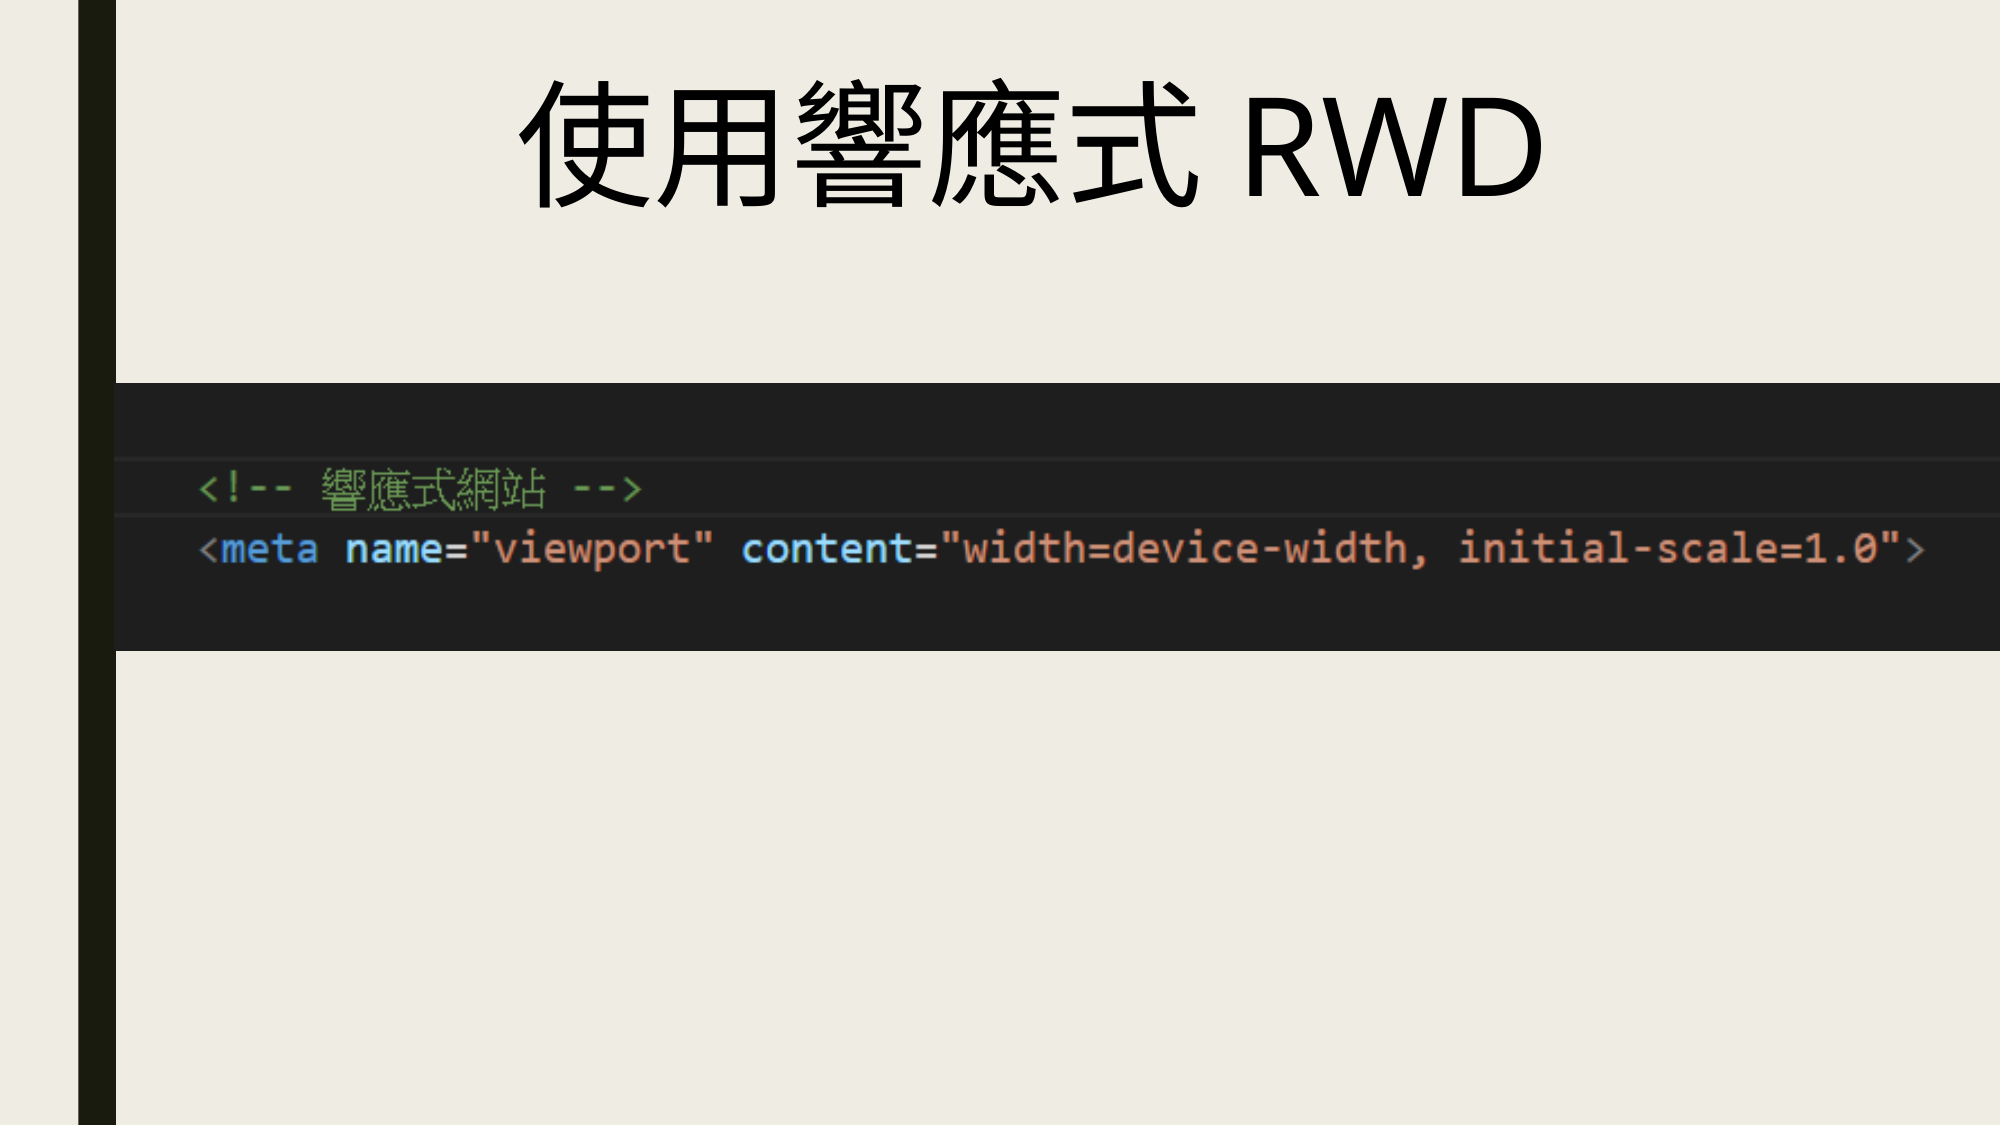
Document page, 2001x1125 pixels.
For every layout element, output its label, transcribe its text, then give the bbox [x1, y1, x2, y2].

text_box 使用響應式RWD [501, 51, 1566, 232]
picture [114, 383, 2000, 651]
